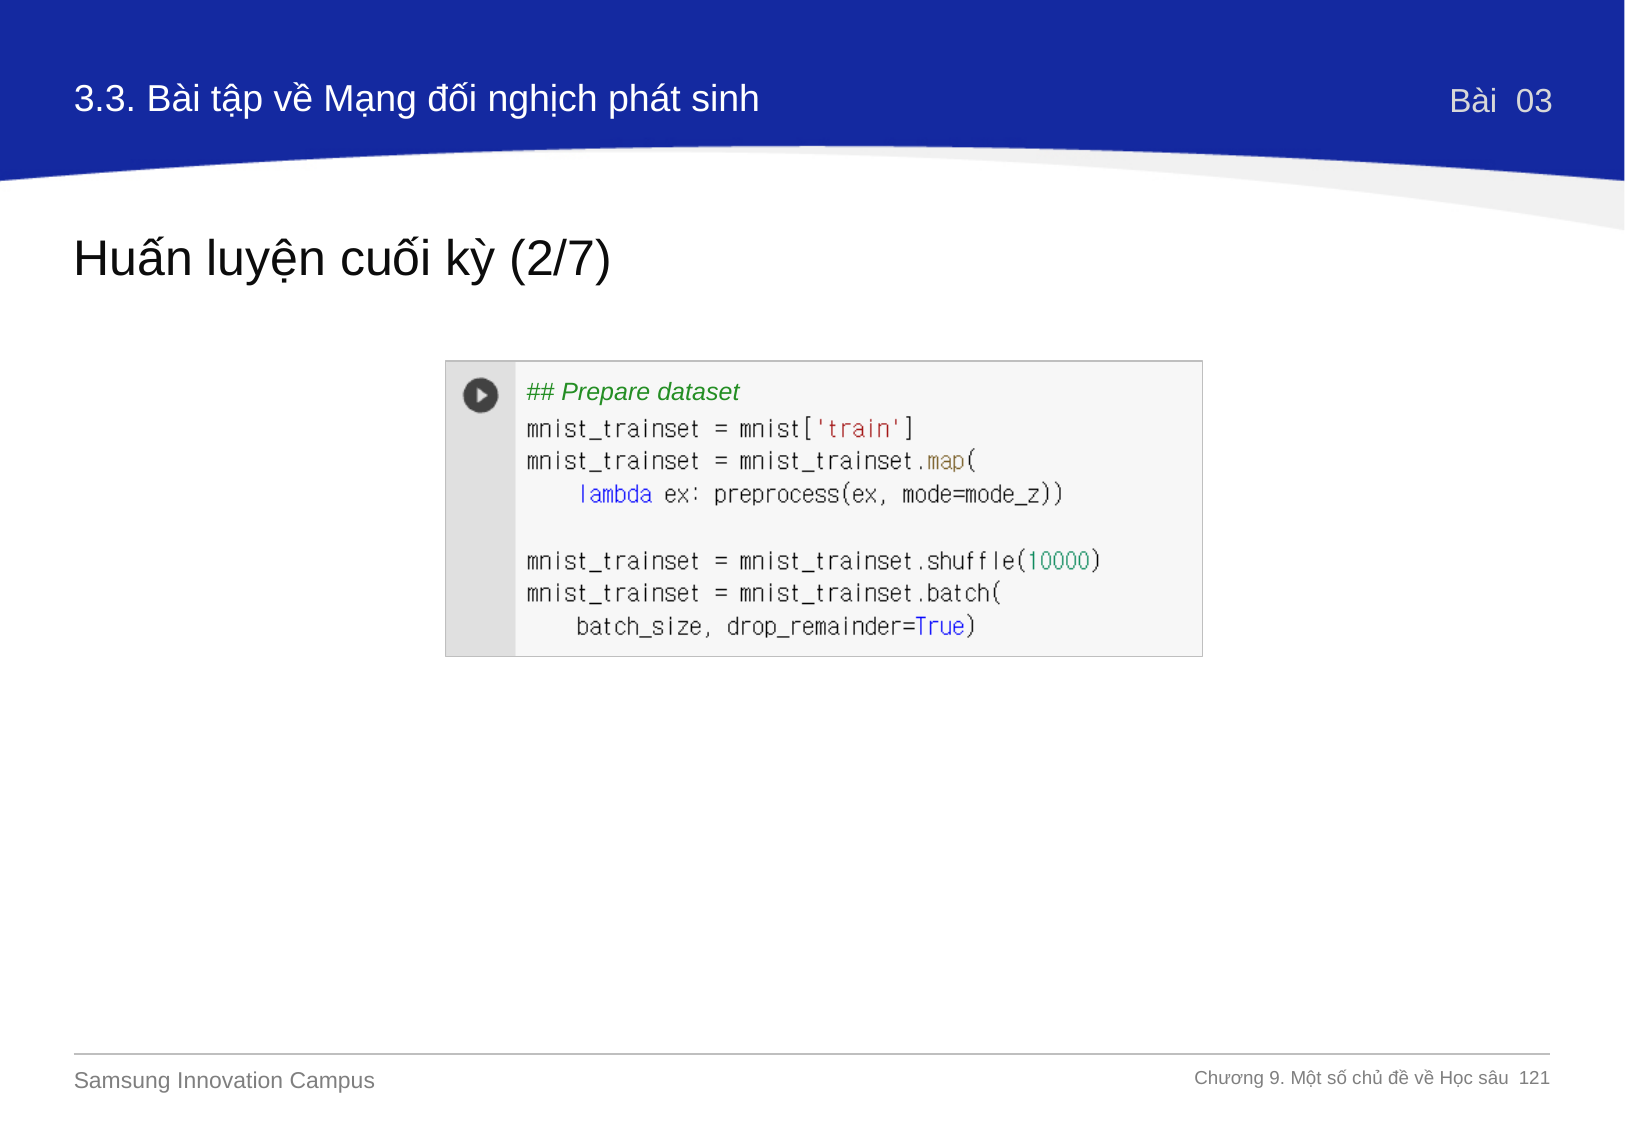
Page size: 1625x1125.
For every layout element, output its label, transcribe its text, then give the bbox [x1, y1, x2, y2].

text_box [73, 73, 1554, 120]
text_box Huấn luyện cuối kỳ (2/7) [73, 225, 1551, 286]
picture [0, 0, 1625, 1125]
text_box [445, 361, 1203, 656]
